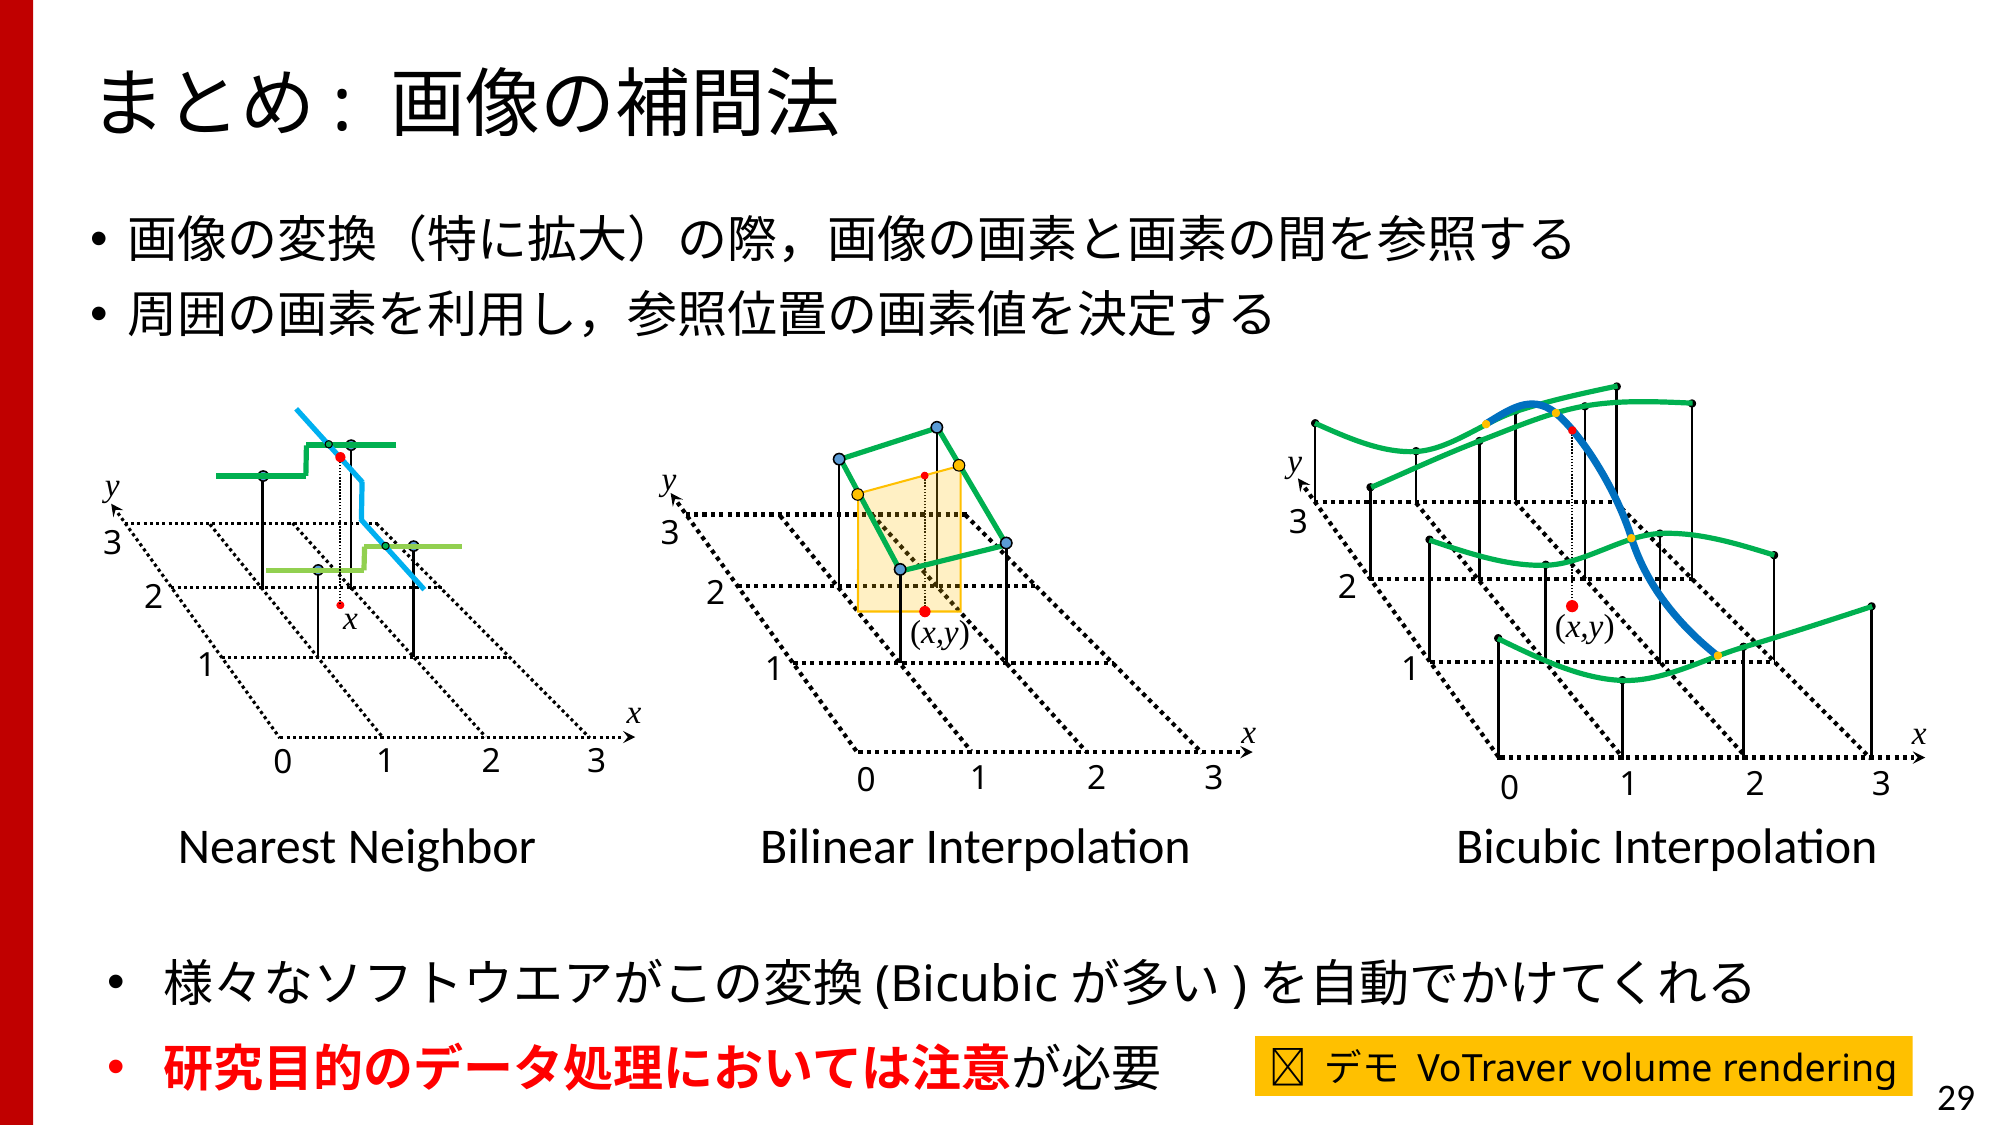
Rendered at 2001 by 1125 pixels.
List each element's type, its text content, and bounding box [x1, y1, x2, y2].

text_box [1272, 385, 1943, 815]
list 画像の変換（特に拡大）の際，画像の画素と画素の間を参照する 周囲の画素を利用し，参照位置の画素値を決定する [75, 207, 1958, 374]
slide_number 29 [1539, 1065, 1990, 1125]
text_box 様々なソフトウエアがこの変換(Bicubicが多い)を自動でかけてくれる 研究目的のデータ処理においては注意が必要 [92, 944, 1773, 1125]
title まとめ: 画像の補間法 [75, 46, 1958, 167]
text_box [644, 421, 1272, 806]
text_box Bicubic Interpolation [1441, 815, 1893, 881]
text_box  デモ VoTraver volume rendering [1255, 1036, 1913, 1096]
text_box Bilinear Interpolation [745, 806, 1206, 881]
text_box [87, 408, 657, 789]
text_box Nearest Neighbor [163, 806, 552, 881]
